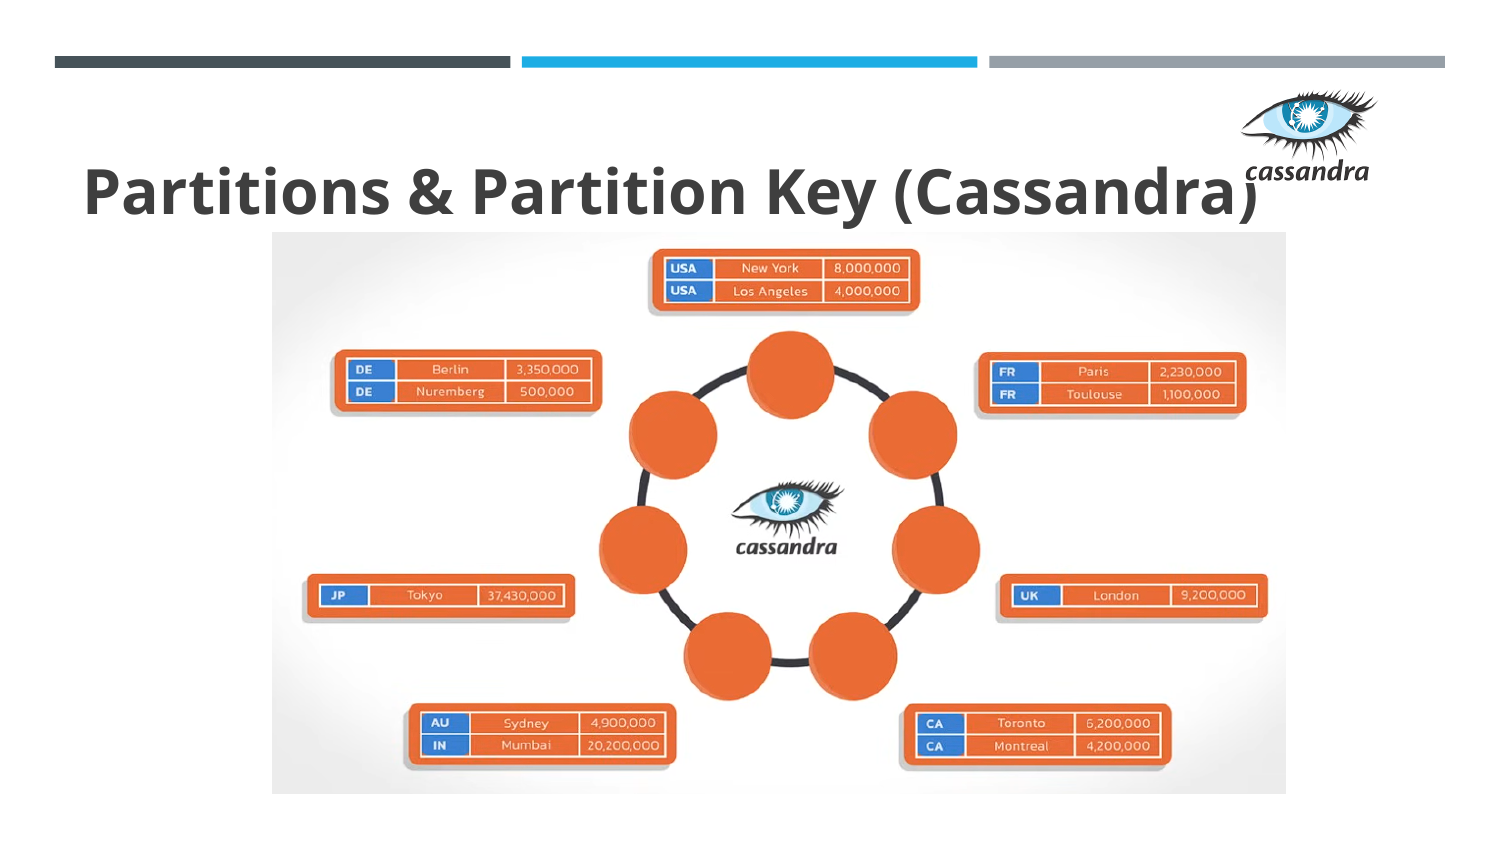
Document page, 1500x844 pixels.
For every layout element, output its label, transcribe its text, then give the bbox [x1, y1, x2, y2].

picture [271, 232, 1286, 794]
picture [1236, 86, 1381, 183]
title Partitions & Partition Key (Cassandra) [71, 86, 1429, 233]
